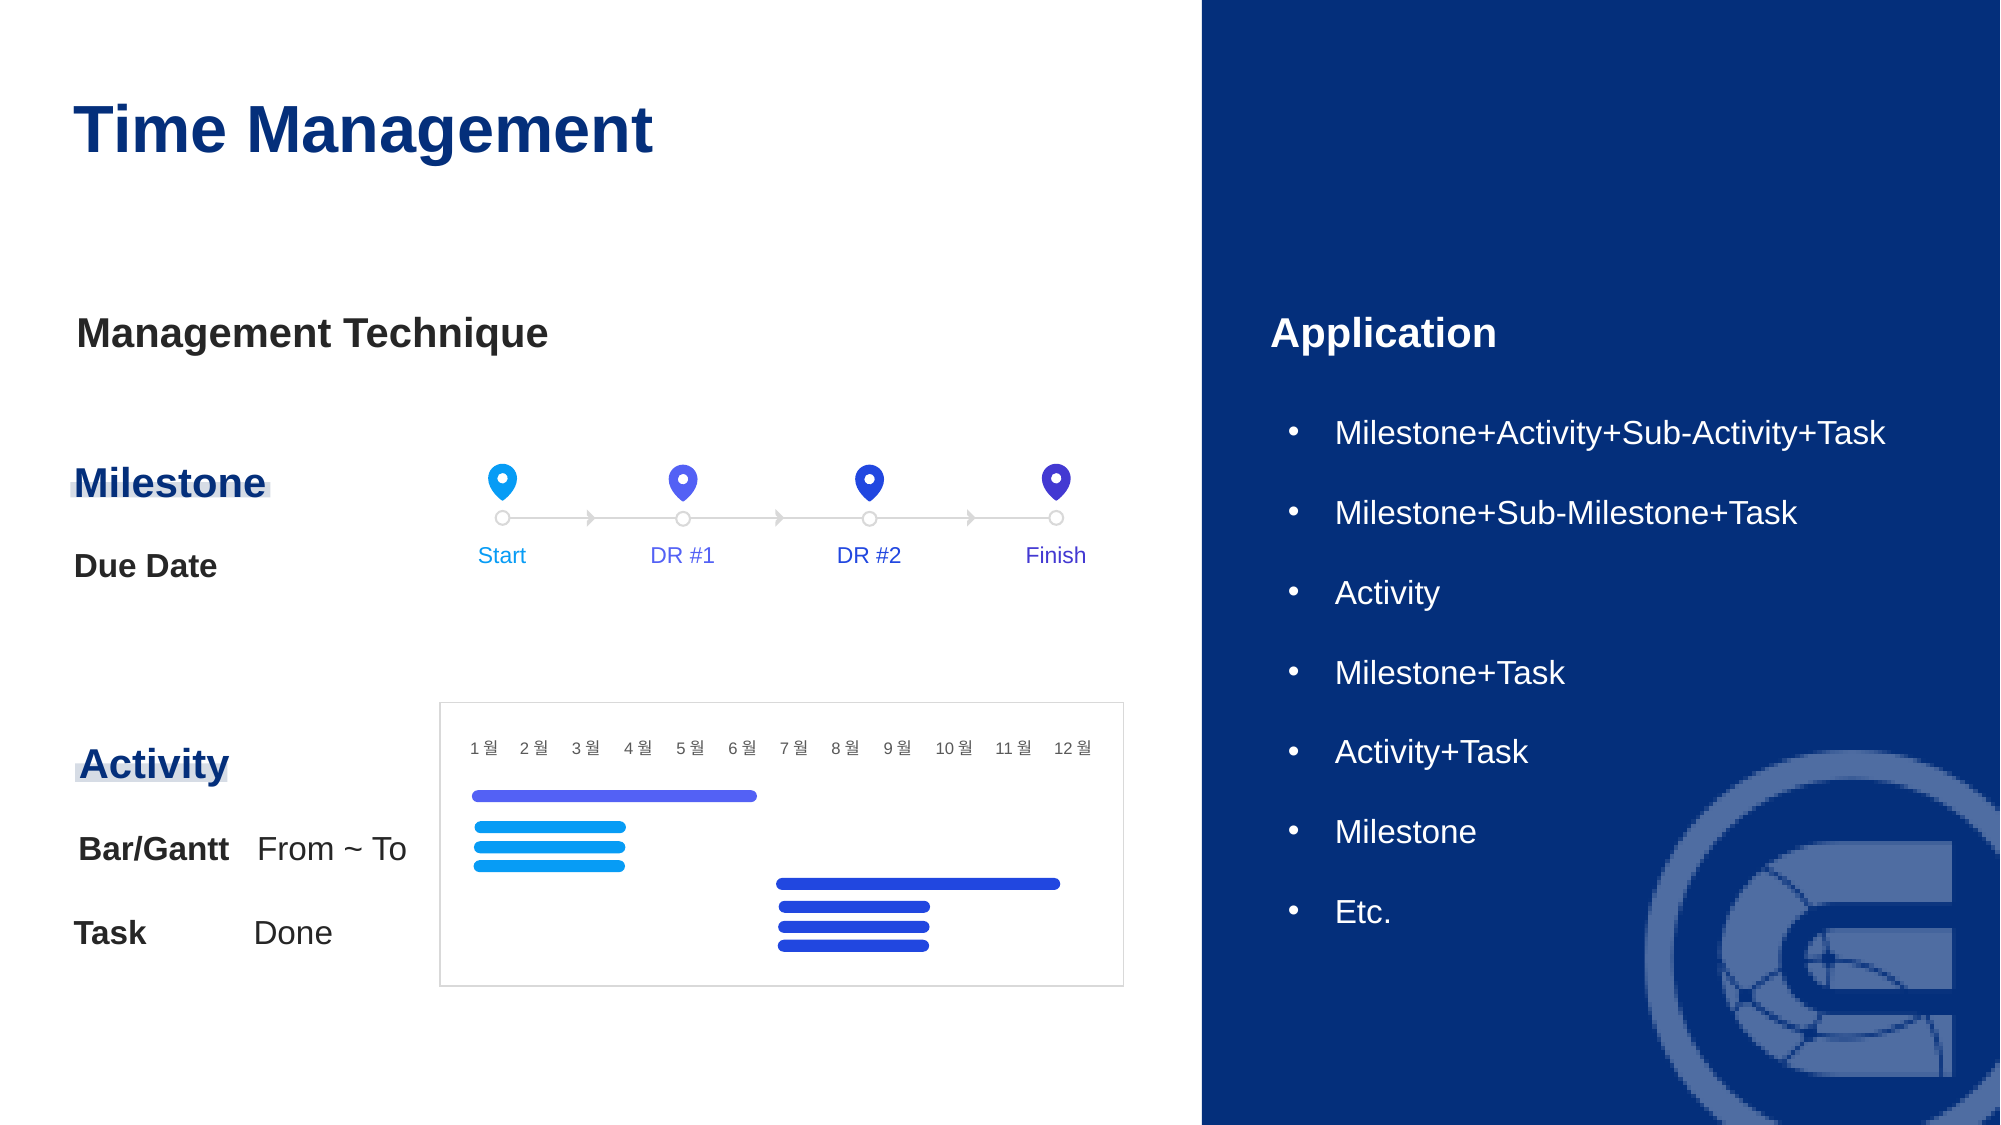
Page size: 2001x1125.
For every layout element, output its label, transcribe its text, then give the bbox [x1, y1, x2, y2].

text_box [1644, 749, 2000, 1125]
text_box [1201, 0, 2000, 1125]
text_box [1255, 298, 1916, 945]
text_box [440, 702, 1124, 986]
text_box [60, 729, 428, 959]
text_box Time Management [59, 78, 669, 174]
text_box Management Technique [61, 298, 564, 364]
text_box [55, 448, 1102, 593]
